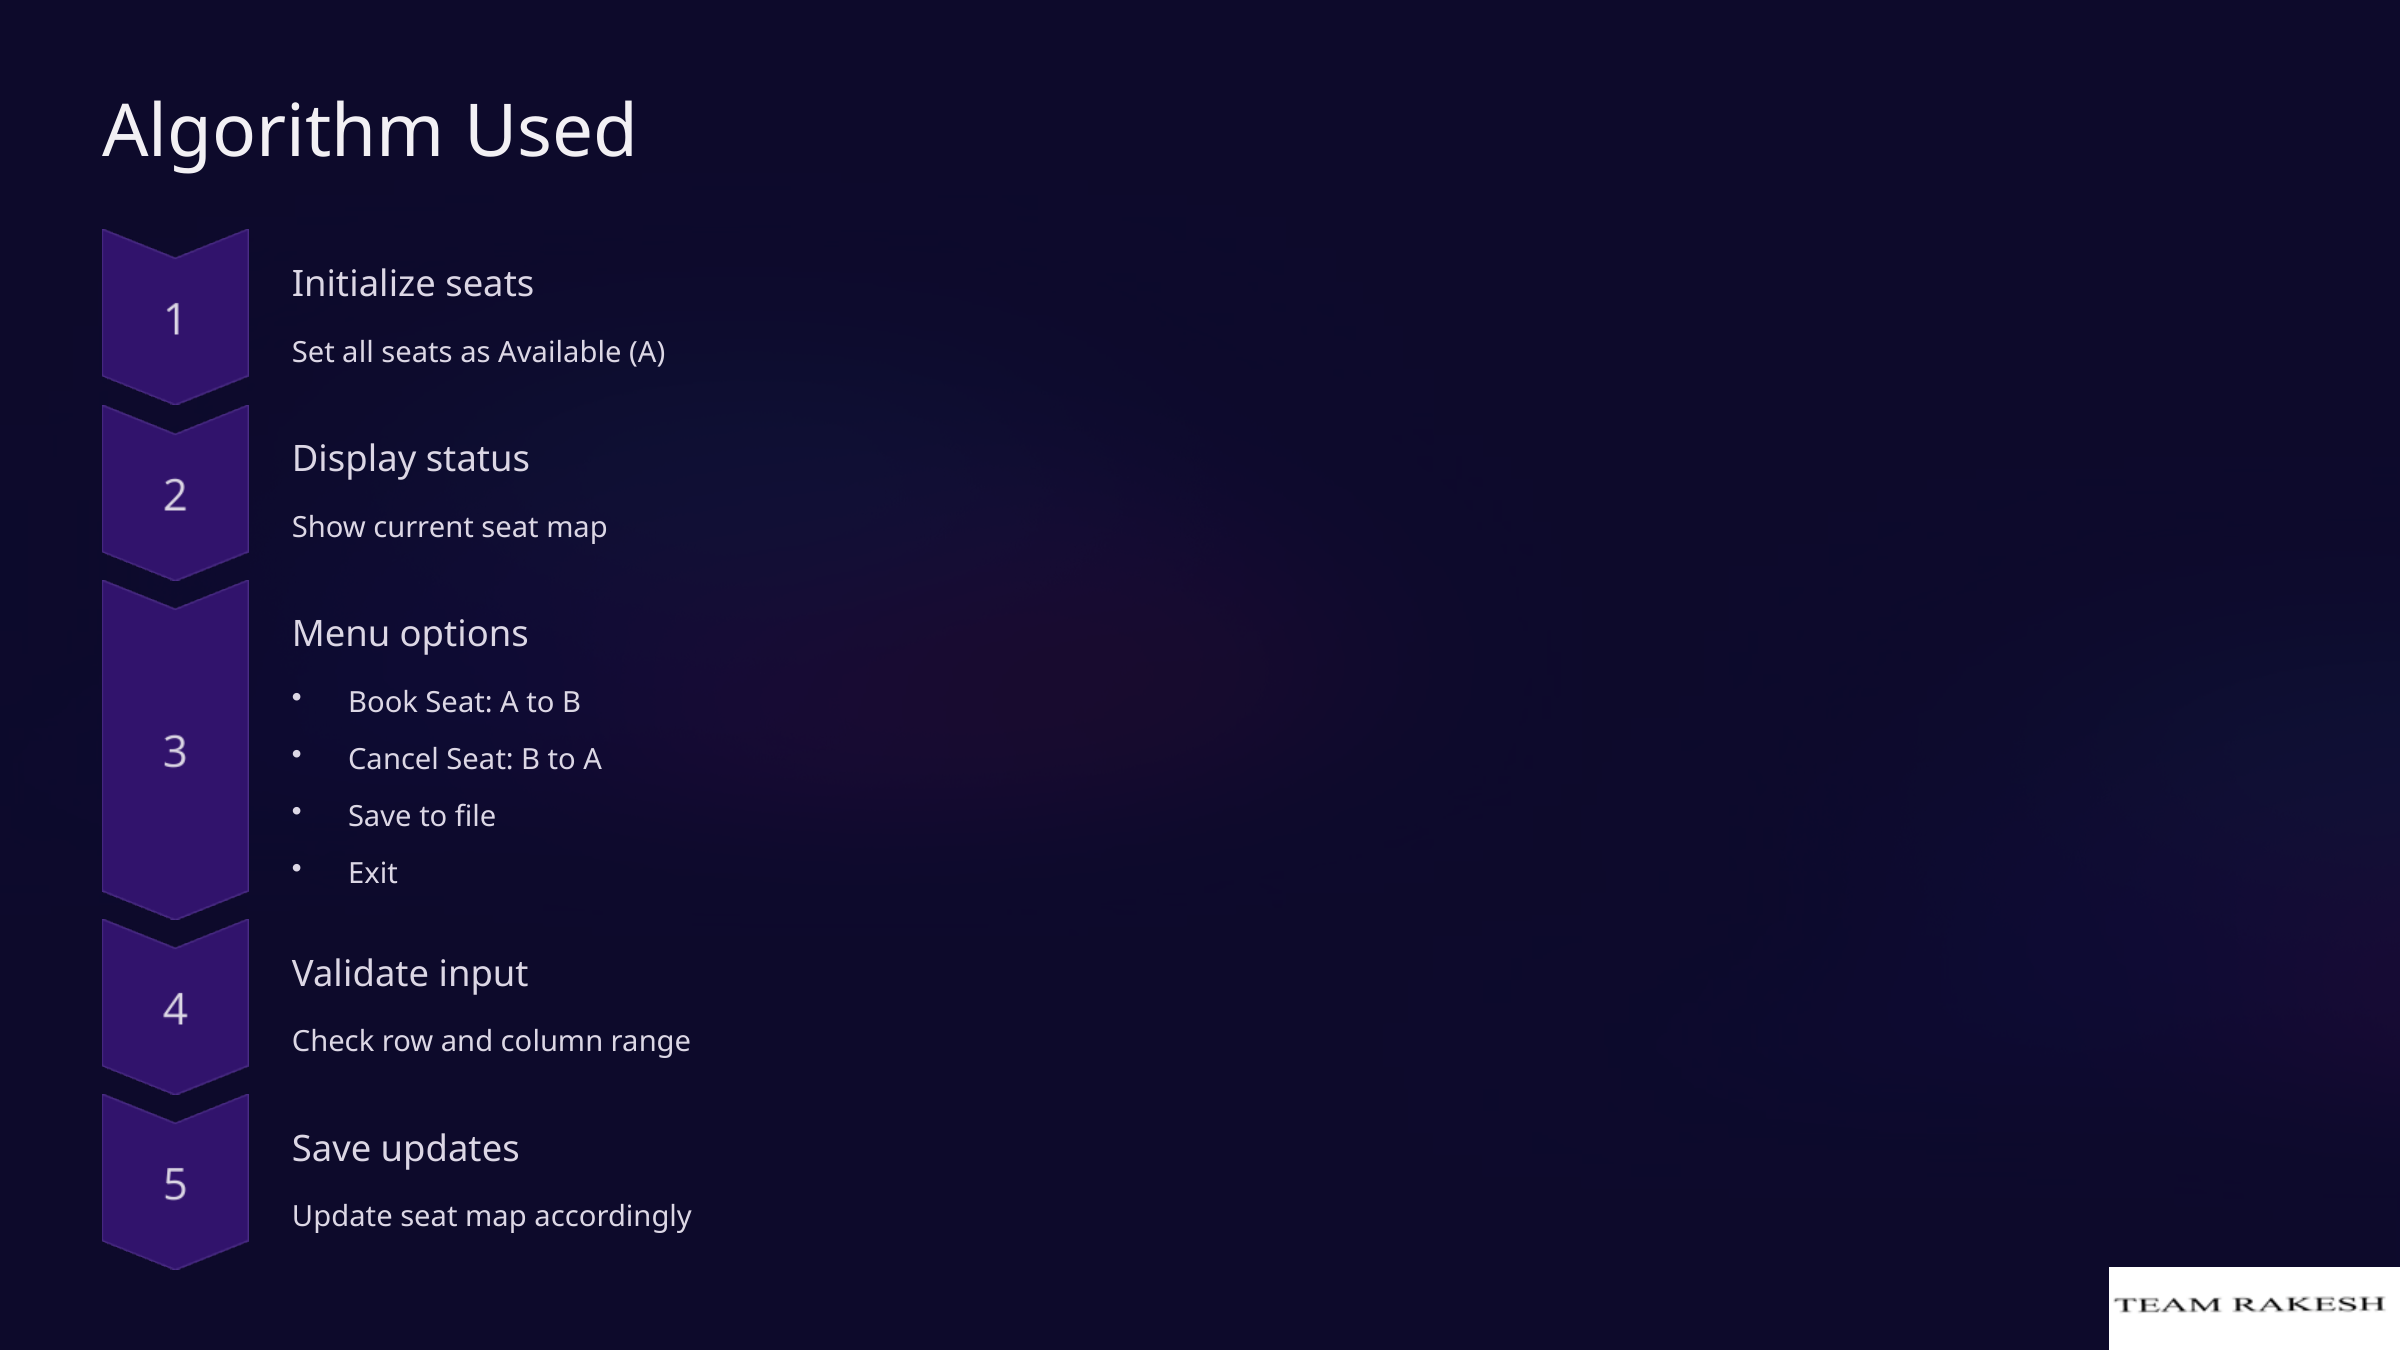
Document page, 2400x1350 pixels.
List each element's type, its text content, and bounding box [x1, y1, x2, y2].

text_box Exit [291, 843, 2298, 891]
text_box Cancel Seat: B to A [291, 729, 2298, 777]
text_box Display status [291, 434, 657, 480]
text_box Initialize seats [291, 259, 657, 305]
text_box Save to file [291, 786, 2298, 834]
text_box Validate input [291, 948, 657, 995]
text_box Check row and column range [291, 1011, 2298, 1059]
text_box Set all seats as Available (A) [291, 322, 2298, 369]
text_box Save updates [291, 1123, 657, 1170]
text_box Book Seat: A to B [291, 672, 2298, 720]
picture [102, 229, 249, 1270]
text_box Menu options [291, 609, 657, 656]
text_box Algorithm Used [102, 80, 832, 172]
text_box Update seat map accordingly [291, 1186, 2298, 1234]
text_box Show current seat map [291, 497, 2298, 545]
picture [2106, 1267, 2400, 1350]
